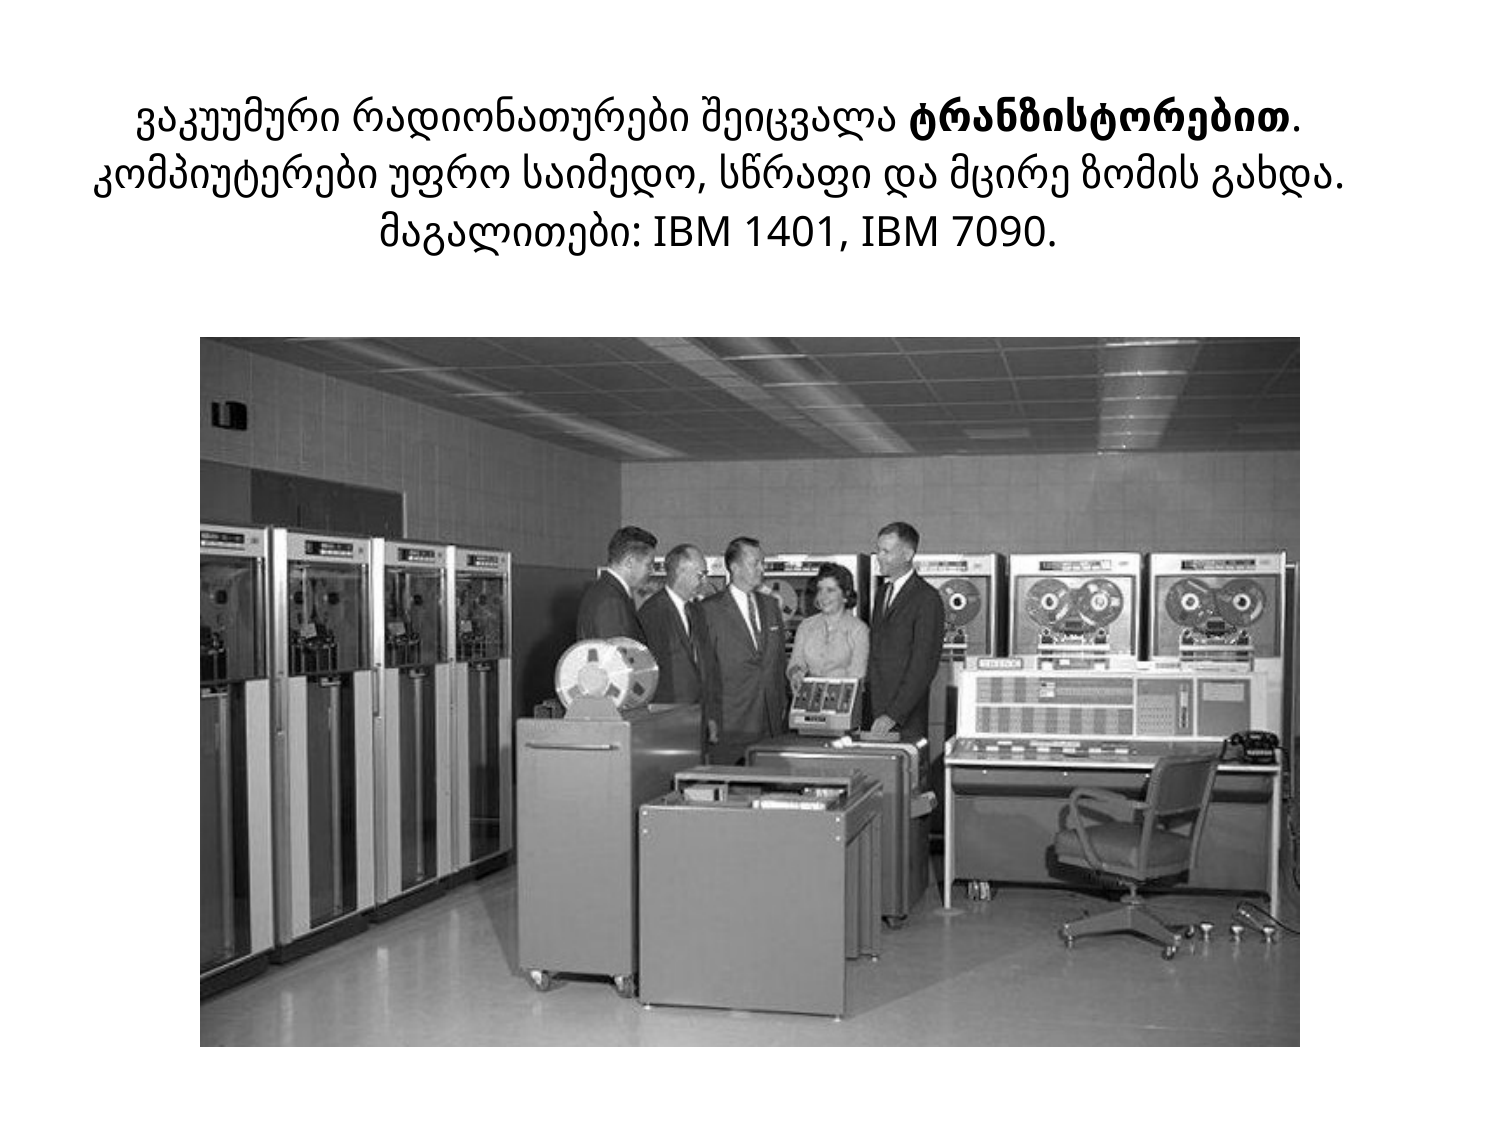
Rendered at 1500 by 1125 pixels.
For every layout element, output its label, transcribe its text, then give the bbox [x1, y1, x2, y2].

text_box ვაკუუმური რადიონათურები შეიცვალა ტრანზისტორებით. კომპიუტერები უფრო საიმედო, სწრაფი და მცირე ზომის გახდა. მაგალითები: IBM 1401, IBM 7090. [74, 74, 1363, 263]
picture [199, 337, 1301, 1048]
